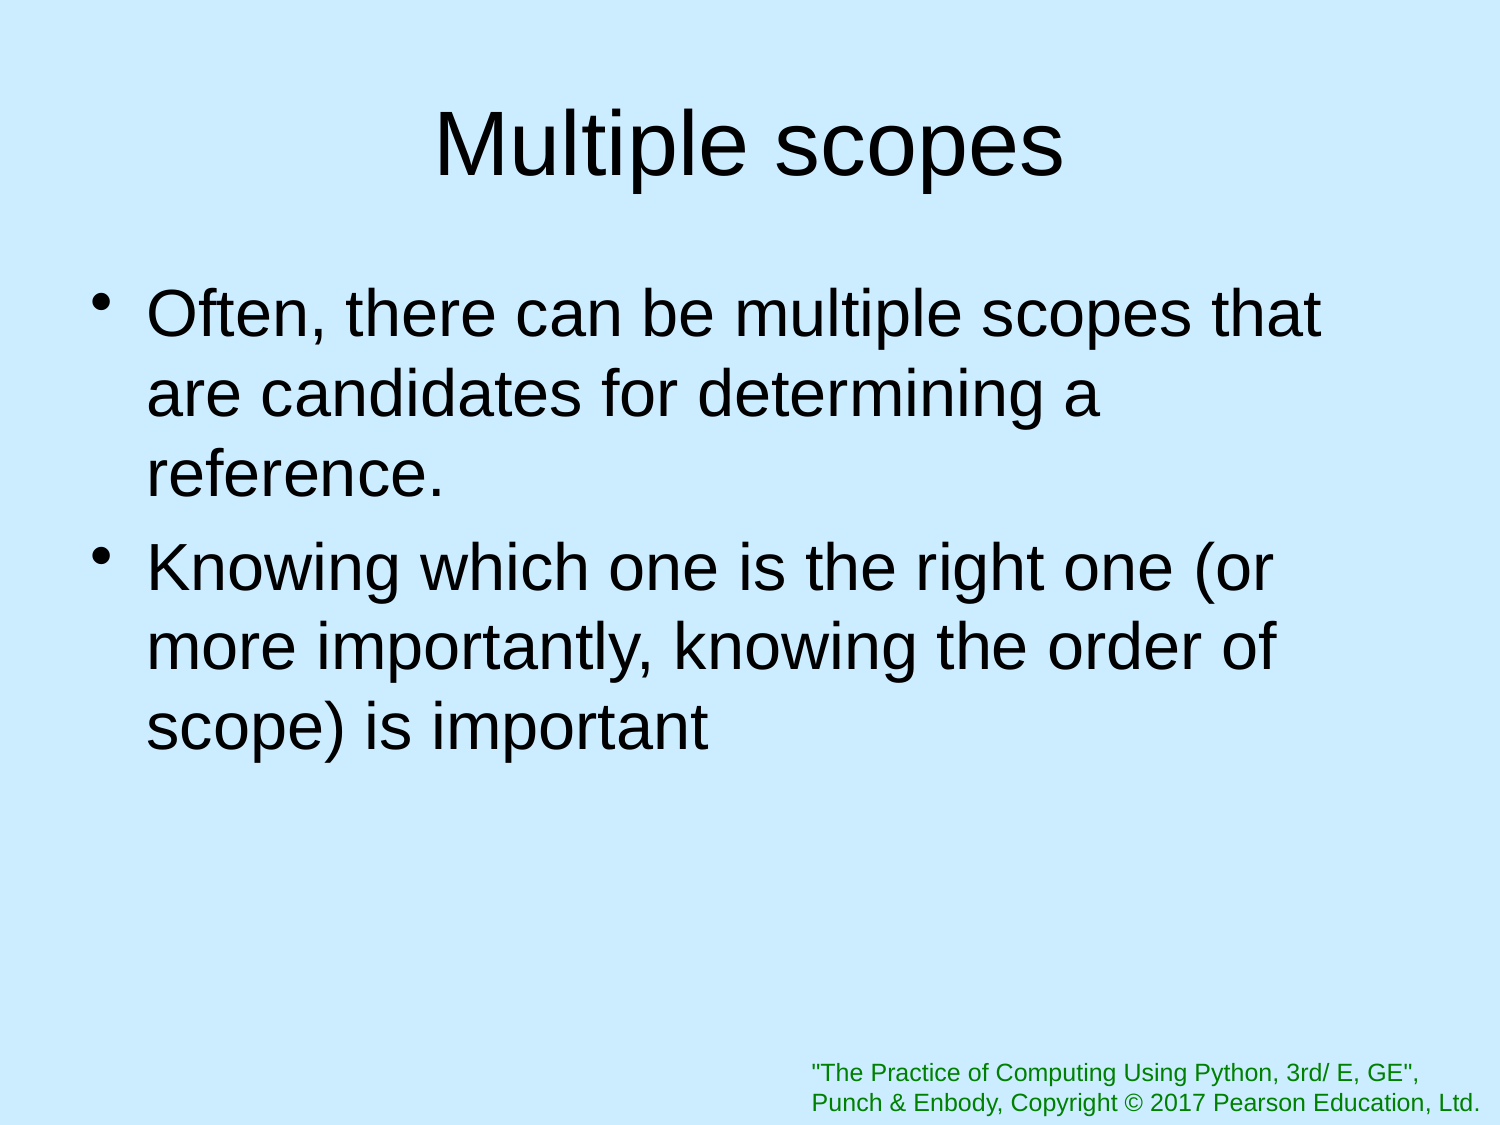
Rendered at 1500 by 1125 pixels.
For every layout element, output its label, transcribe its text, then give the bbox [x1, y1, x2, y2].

list Often, there can be multiple scopes that are candidates for determining a reference. Knowing which one is the right one (or more importantly, knowing the order of scope) is important [75, 262, 1425, 1005]
title Multiple scopes [75, 45, 1425, 233]
